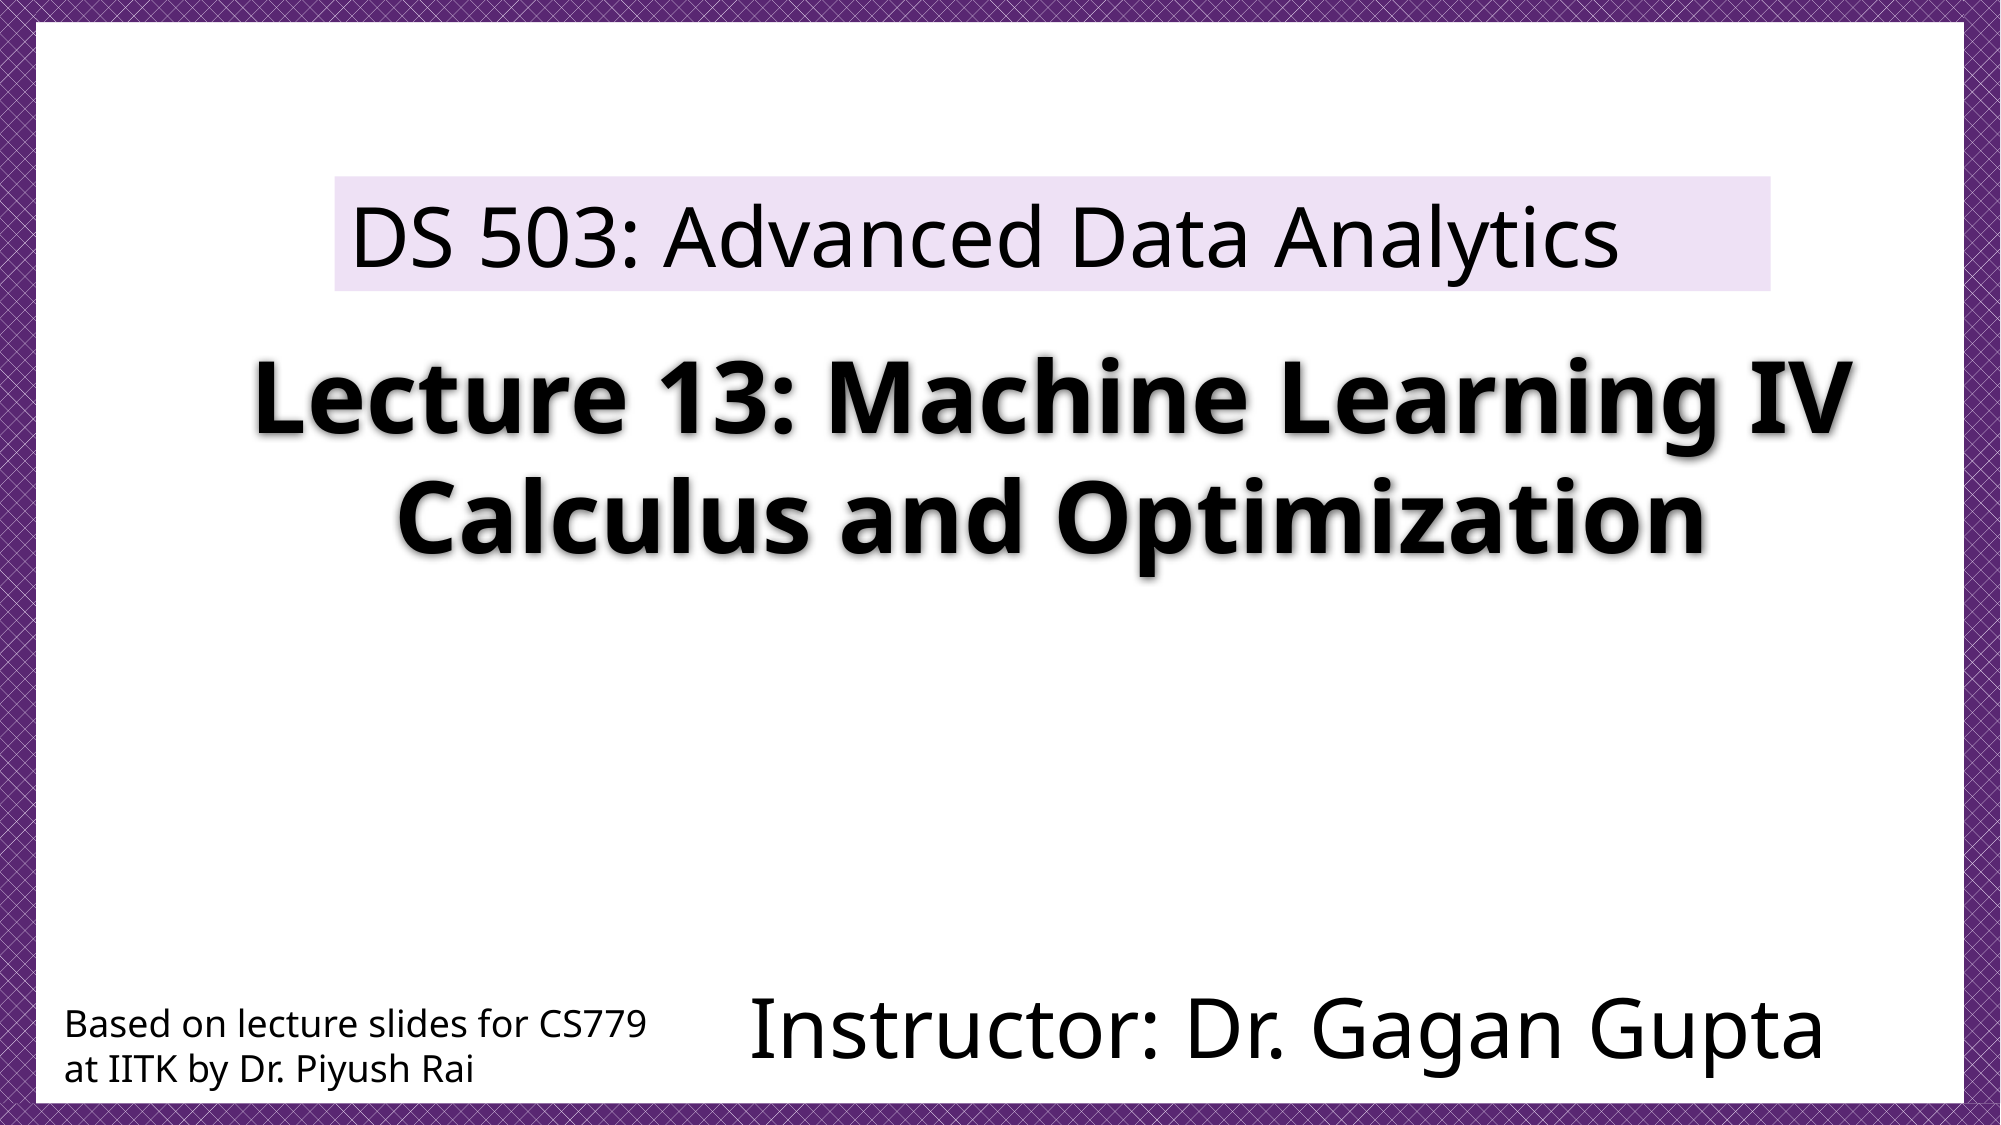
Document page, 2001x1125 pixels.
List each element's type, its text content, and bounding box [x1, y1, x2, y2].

text_box Instructor: Dr. Gagan Gupta [735, 968, 1962, 1084]
text_box Based on lecture slides for CS779 at IITK by Dr. Piyush Rai [49, 992, 671, 1098]
title Lecture 13: Machine Learning IV Calculus and Optimization [178, 234, 1928, 581]
text_box DS 503: Advanced Data Analytics [334, 176, 1771, 292]
